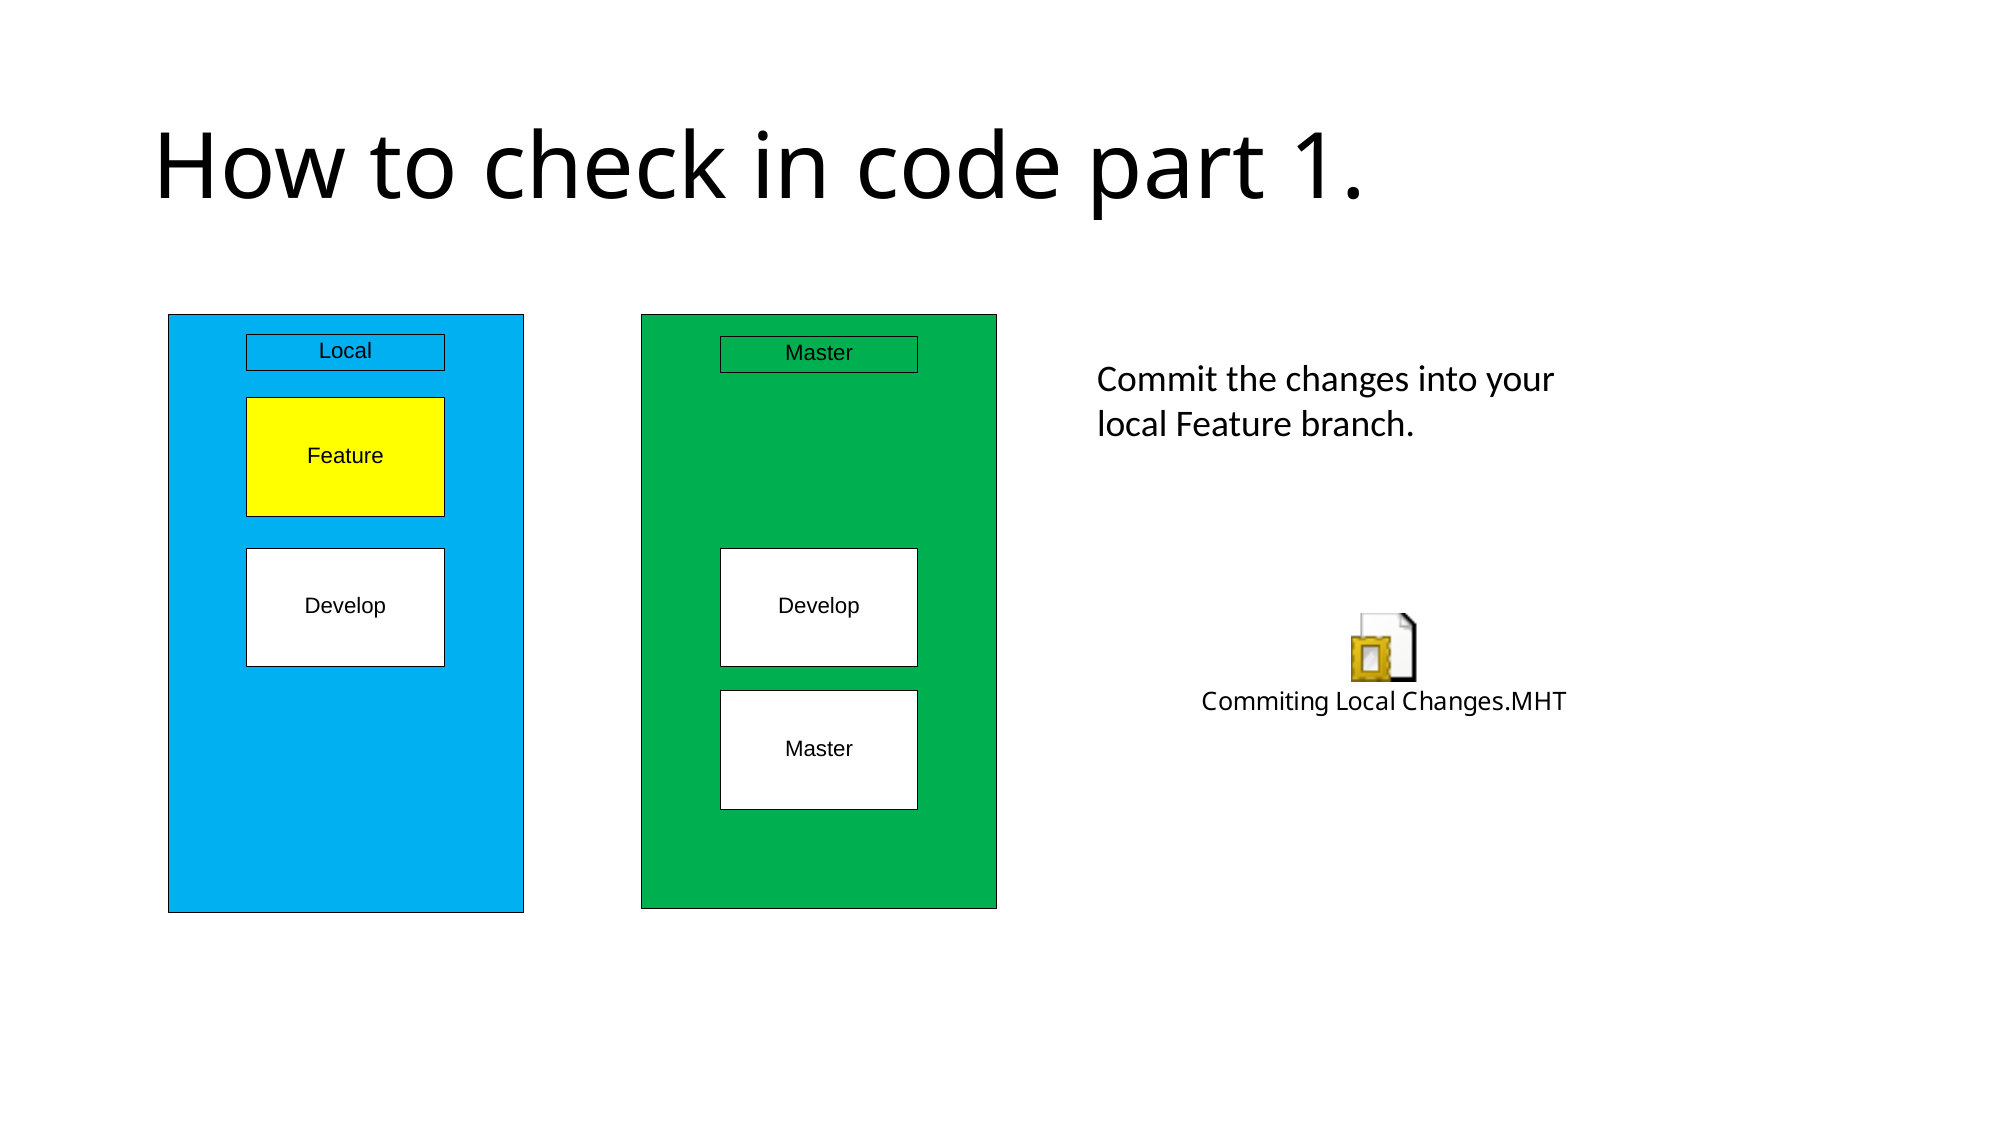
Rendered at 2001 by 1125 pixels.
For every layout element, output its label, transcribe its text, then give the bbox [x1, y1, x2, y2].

picture [164, 311, 1000, 916]
text_box Commit the changes into your local Feature branch. [1082, 346, 1609, 452]
title How to check in code part 1. [137, 59, 1863, 278]
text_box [1160, 613, 1609, 726]
